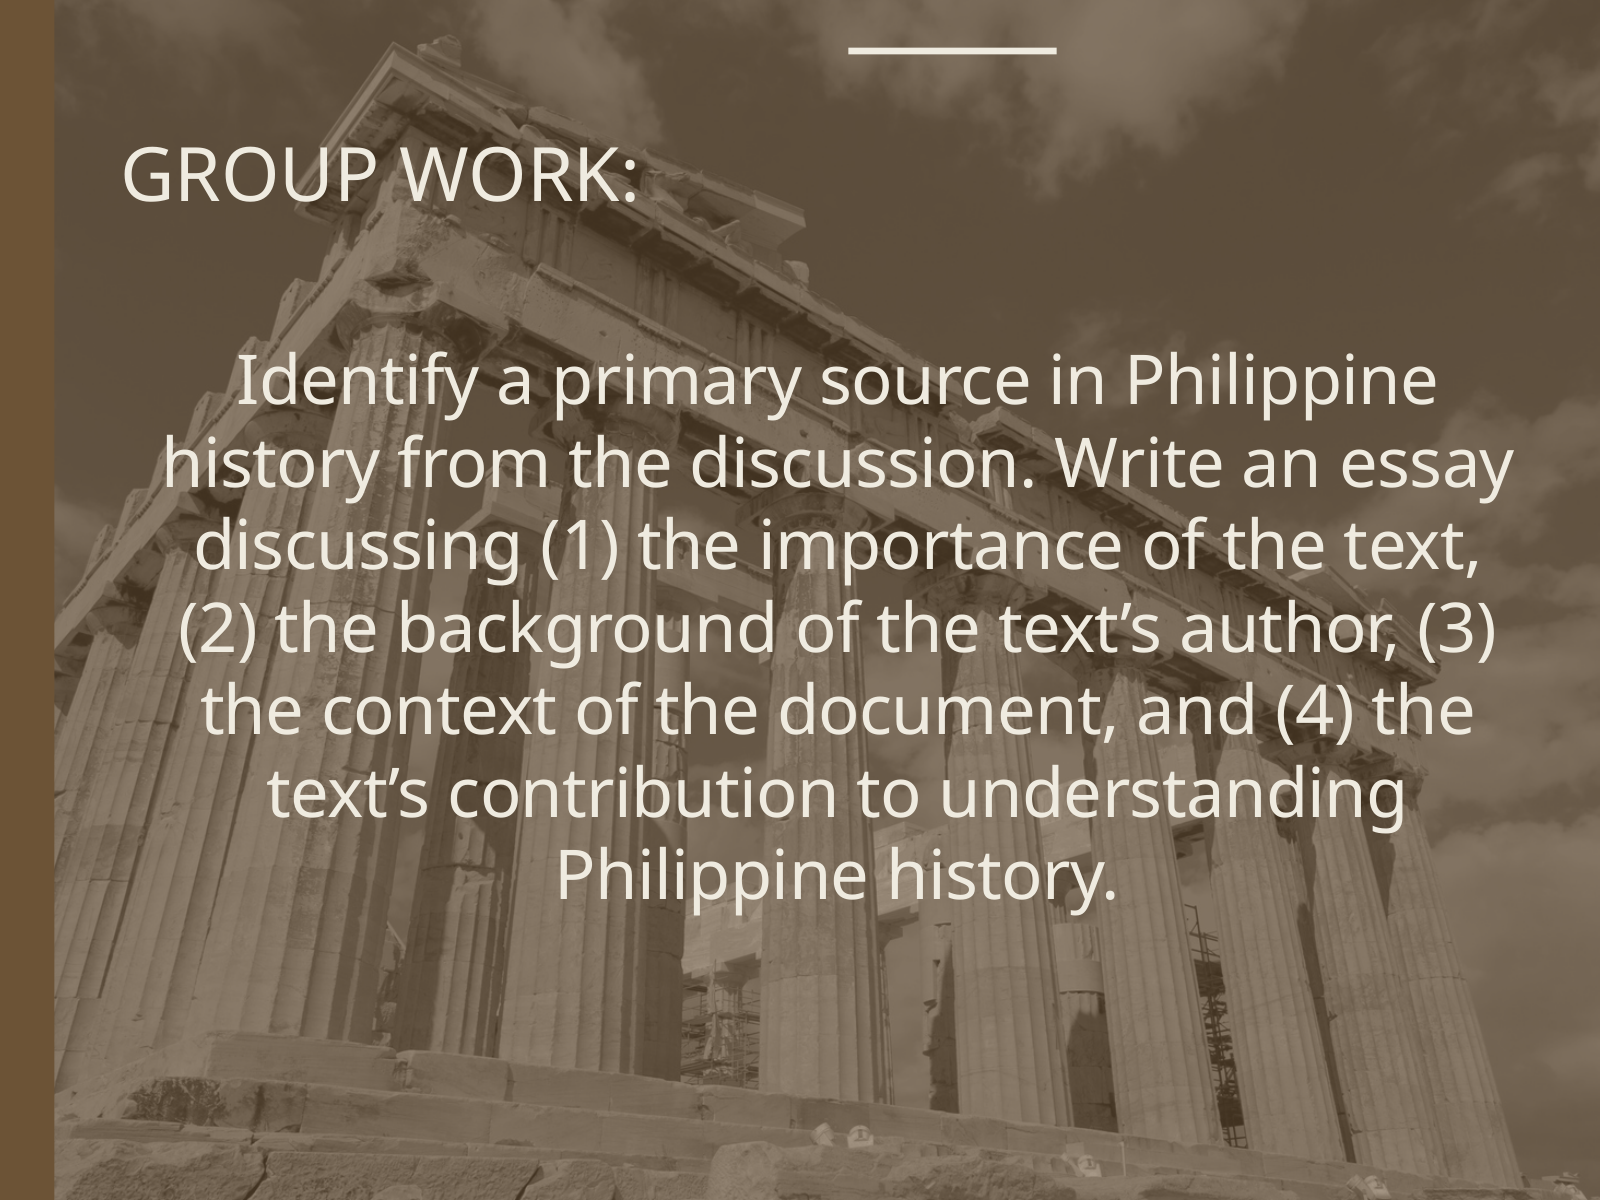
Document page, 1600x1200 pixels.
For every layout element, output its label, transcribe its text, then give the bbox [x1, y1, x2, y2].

text_box Identify a primary source in Philippine history from the discussion. Write an essay discussing (1) the importance of the text, (2) the background of the text’s author, (3) the context of the document, and (4) the text’s contribution to understanding Philippine history. [149, 335, 1526, 914]
text_box [54, 0, 1600, 1200]
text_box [119, 47, 1057, 206]
